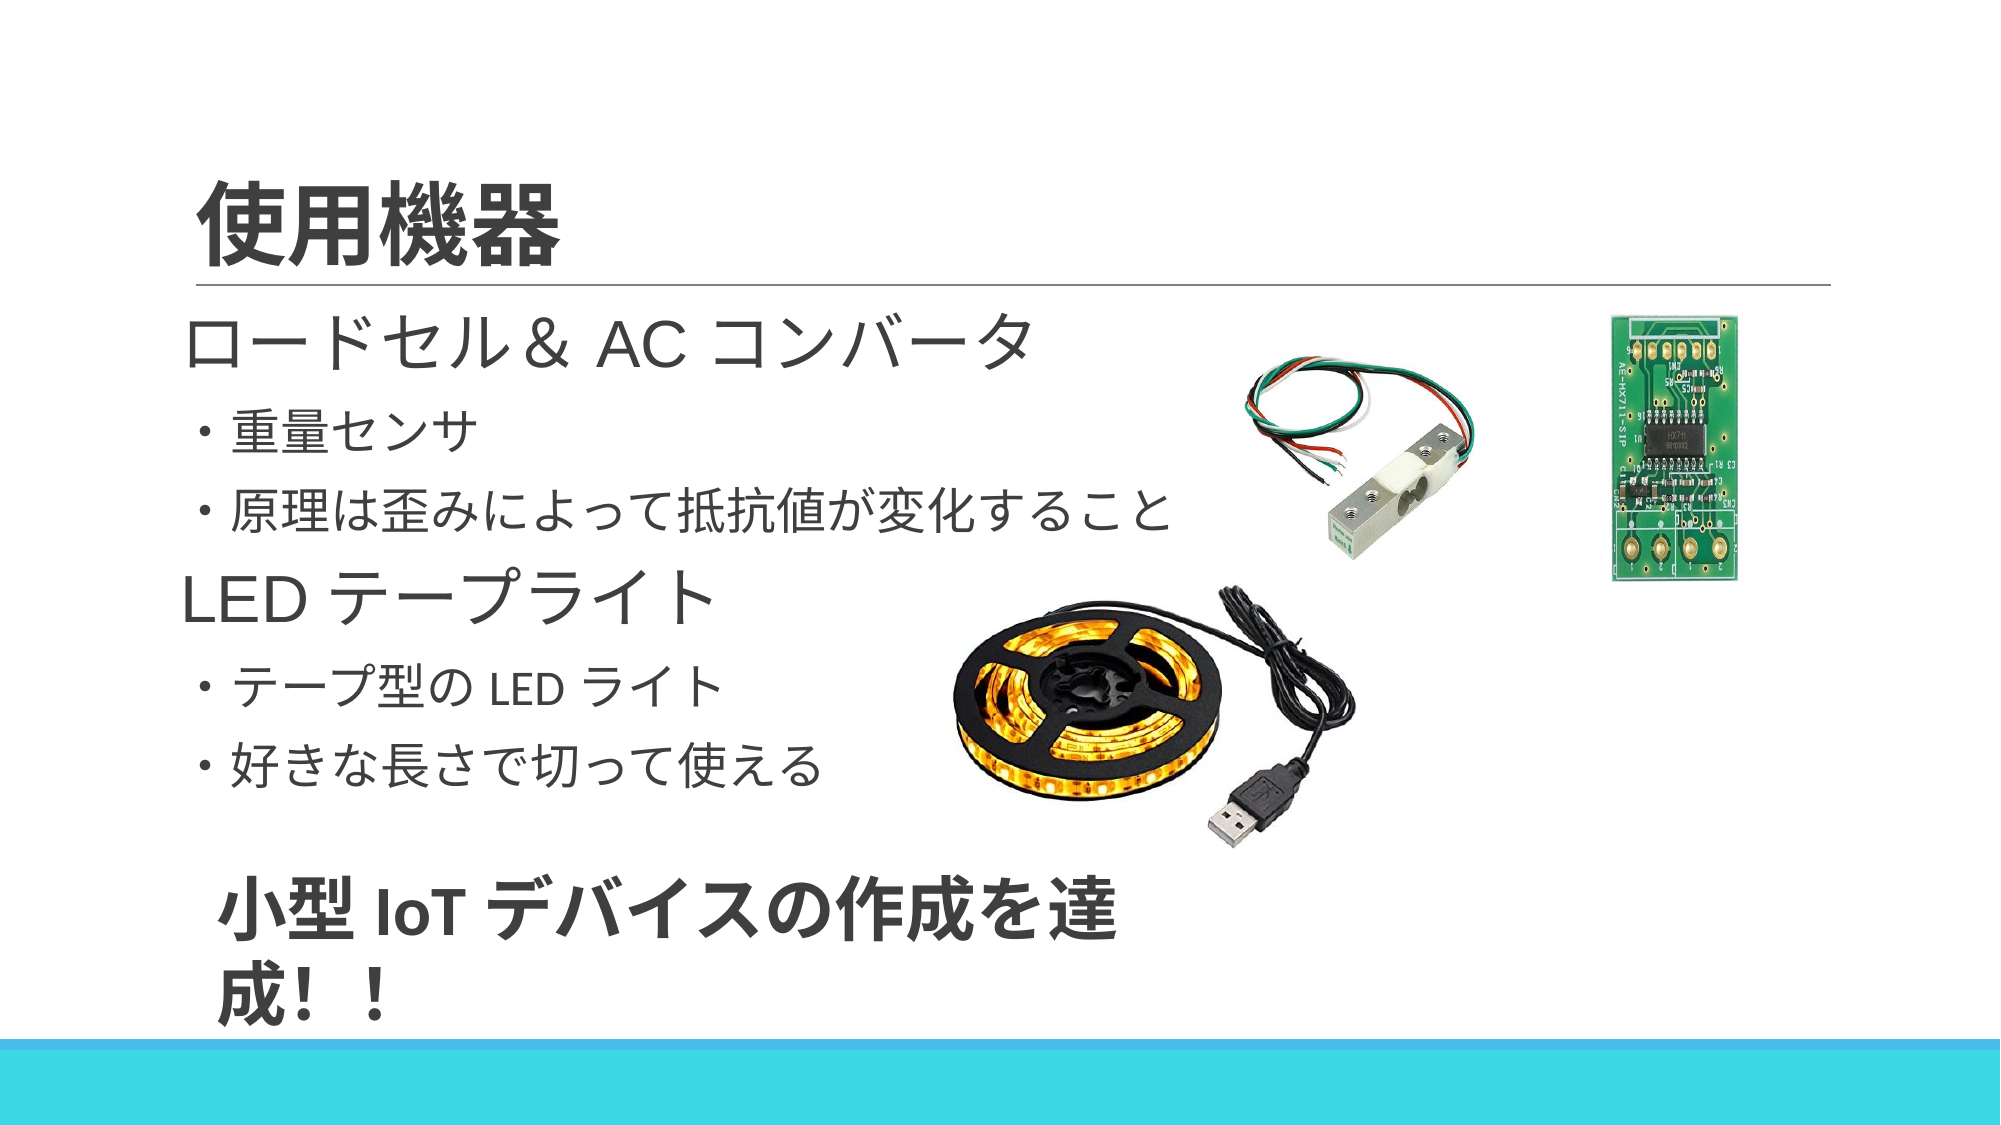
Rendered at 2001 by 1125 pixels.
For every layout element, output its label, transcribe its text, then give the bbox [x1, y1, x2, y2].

text_box 小型IoTデバイスの作成を達成！！ [201, 849, 1329, 994]
list ロードセル＆ACコンバータ ・重量センサ ・原理は歪みによって抵抗値が変化すること LEDテープライト ・テープ型のLEDライト ・好きな長さで切って使える [180, 302, 1830, 994]
title 使用機器 [180, 47, 1830, 285]
picture [1541, 294, 1808, 603]
picture [951, 305, 1495, 851]
